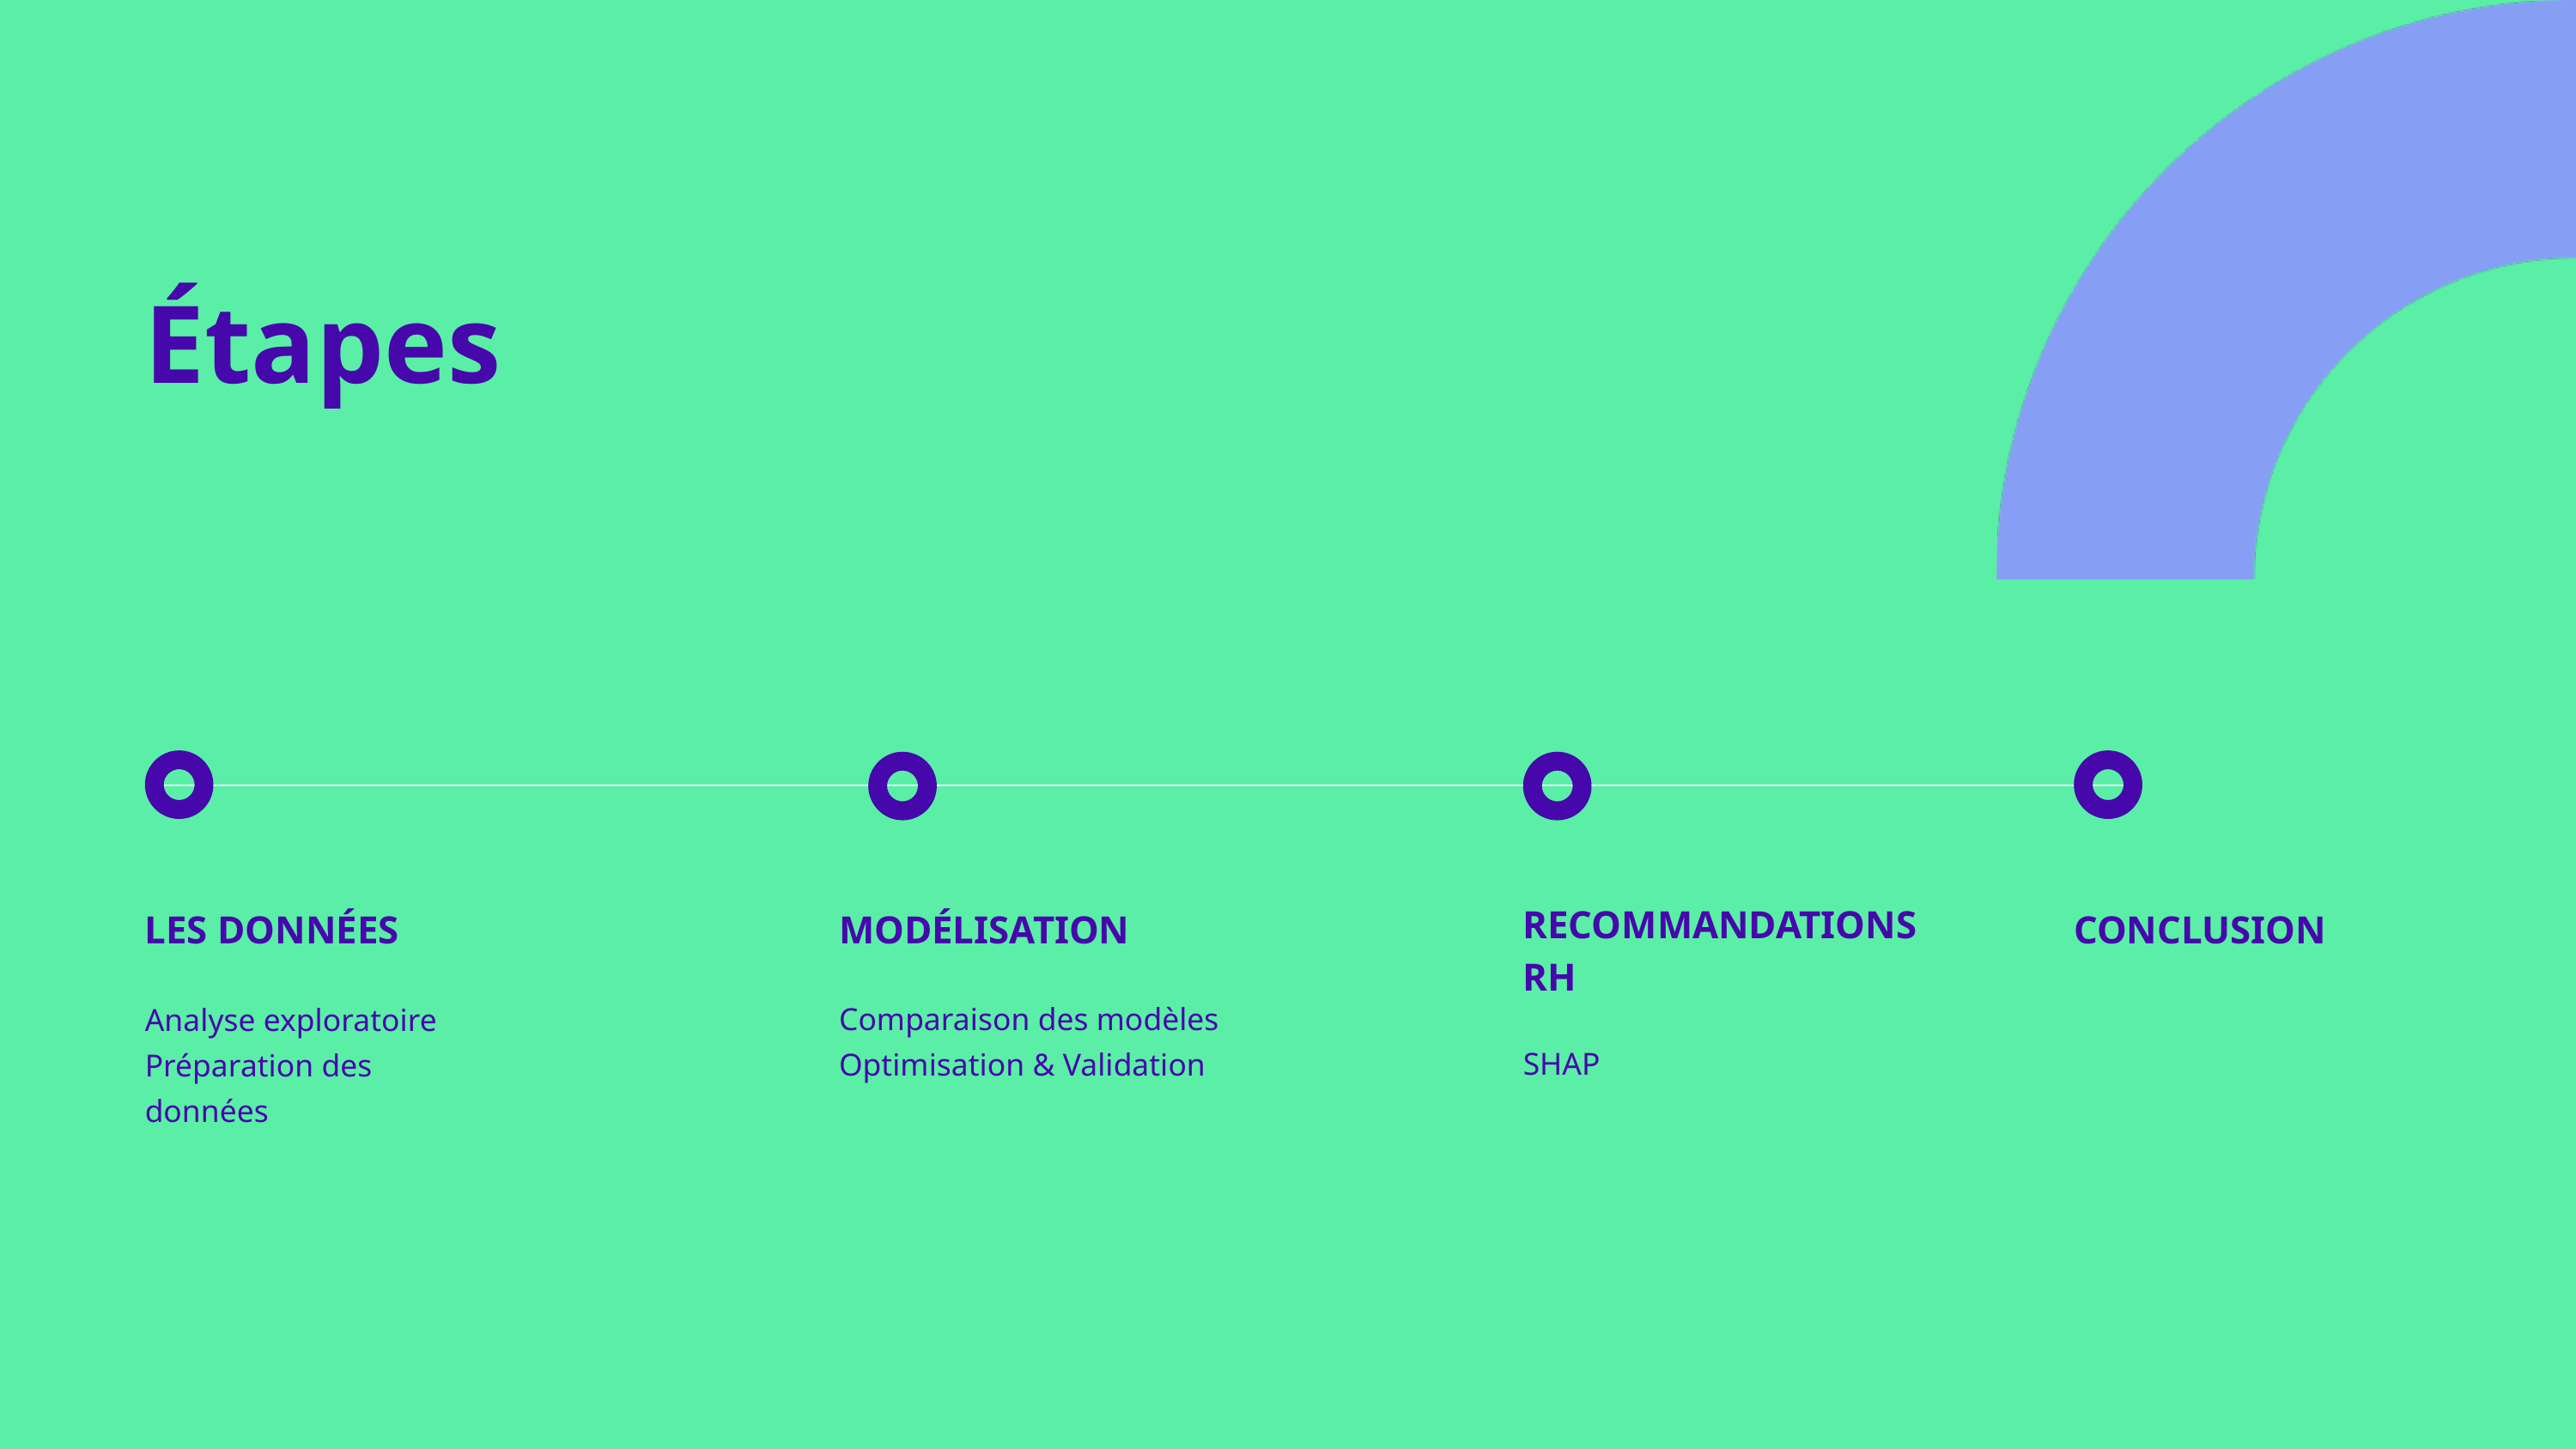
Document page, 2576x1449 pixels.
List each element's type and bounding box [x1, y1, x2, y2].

text_box [1996, 0, 2576, 579]
text_box [144, 749, 214, 820]
text_box [1522, 897, 1946, 1076]
text_box [838, 902, 1226, 1120]
text_box [144, 272, 1684, 523]
text_box [867, 751, 938, 821]
text_box [144, 902, 502, 1076]
text_box [1522, 751, 1592, 821]
text_box [2073, 749, 2143, 820]
text_box [2073, 902, 2432, 1032]
